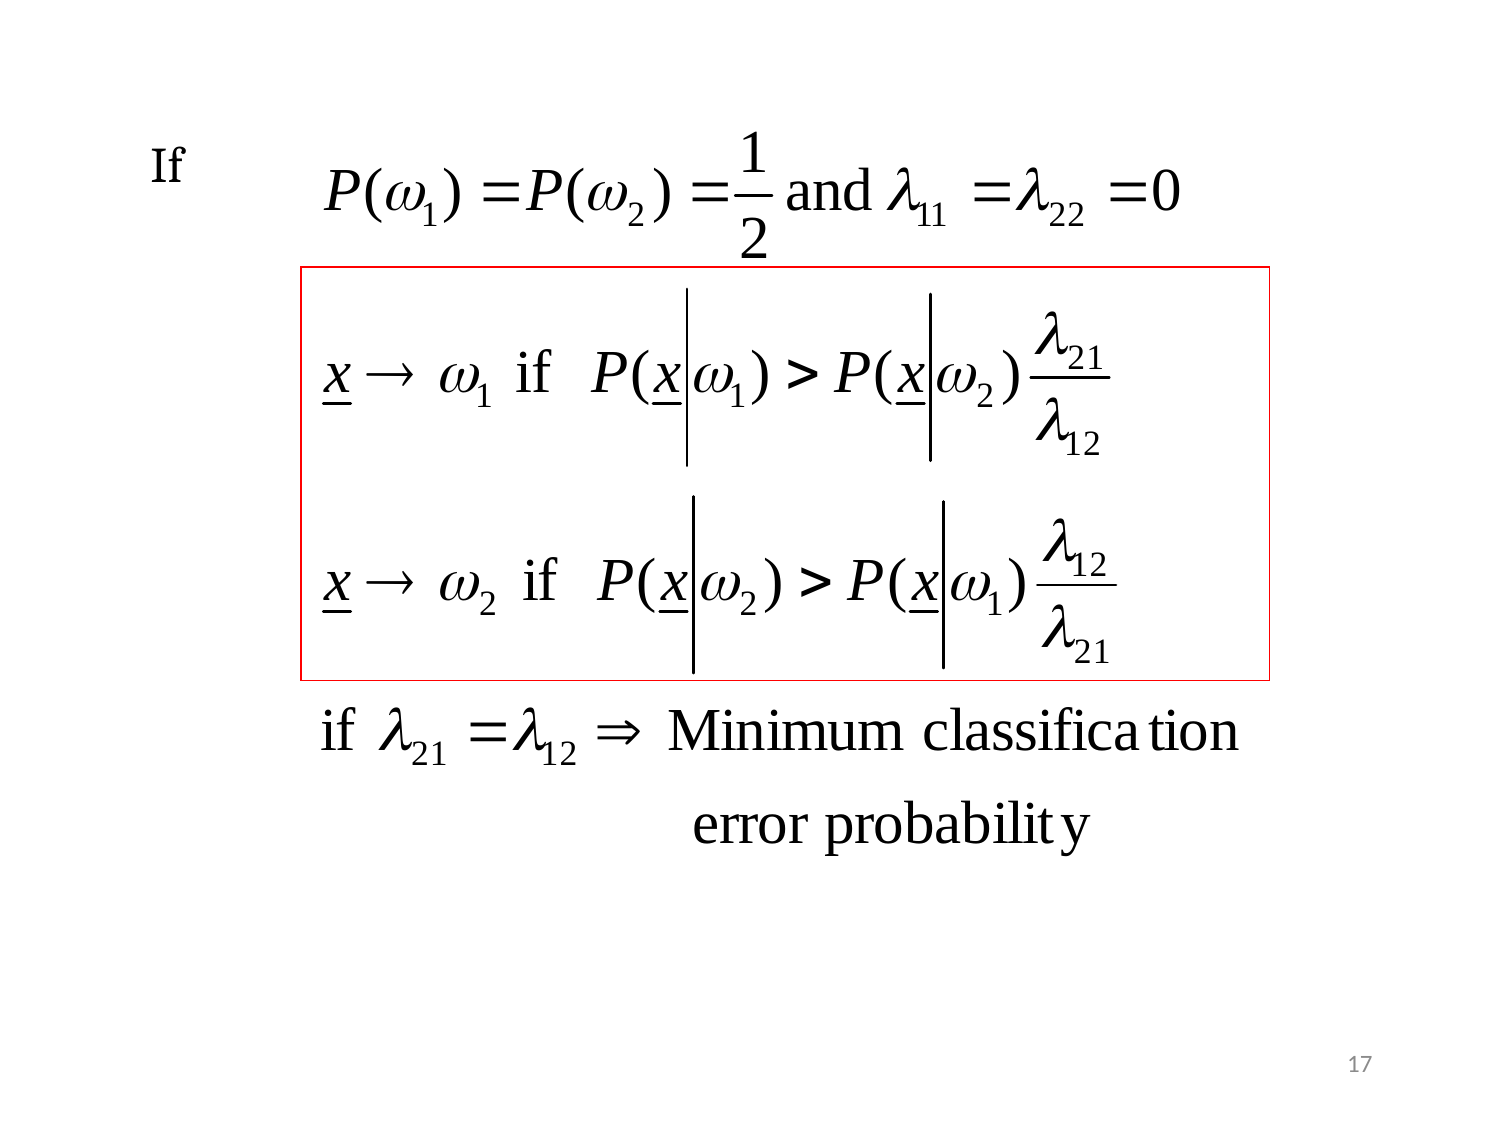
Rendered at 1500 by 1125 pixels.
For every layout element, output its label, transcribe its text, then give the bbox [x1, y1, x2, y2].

text_box [301, 267, 307, 681]
text_box If [135, 125, 307, 201]
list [312, 111, 1270, 870]
slide_number 17 [1074, 1025, 1388, 1100]
